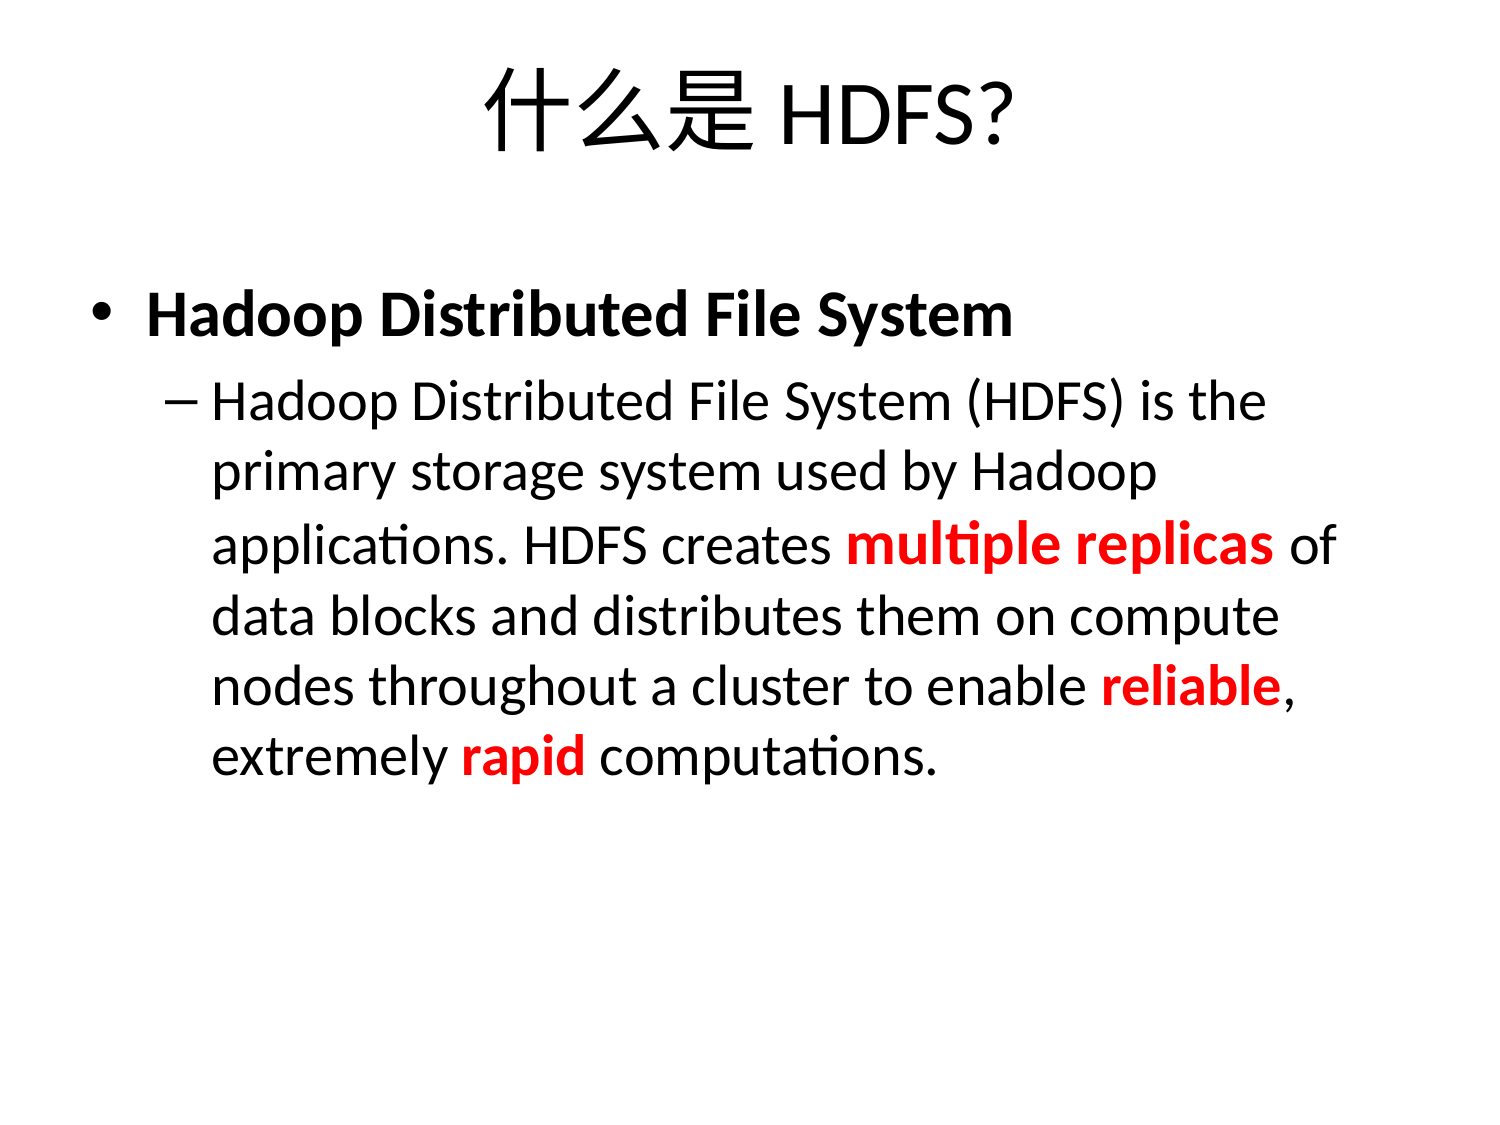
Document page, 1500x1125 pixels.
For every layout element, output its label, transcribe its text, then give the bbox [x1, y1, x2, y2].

title 什么是HDFS? [75, 45, 1425, 233]
list Hadoop Distributed File System Hadoop Distributed File System (HDFS) is the primary storage system used by Hadoop applications. HDFS creates multiple replicas of data blocks and distributes them on compute nodes throughout a cluster to enable reliable, extremely rapid computations. [75, 262, 1425, 1005]
